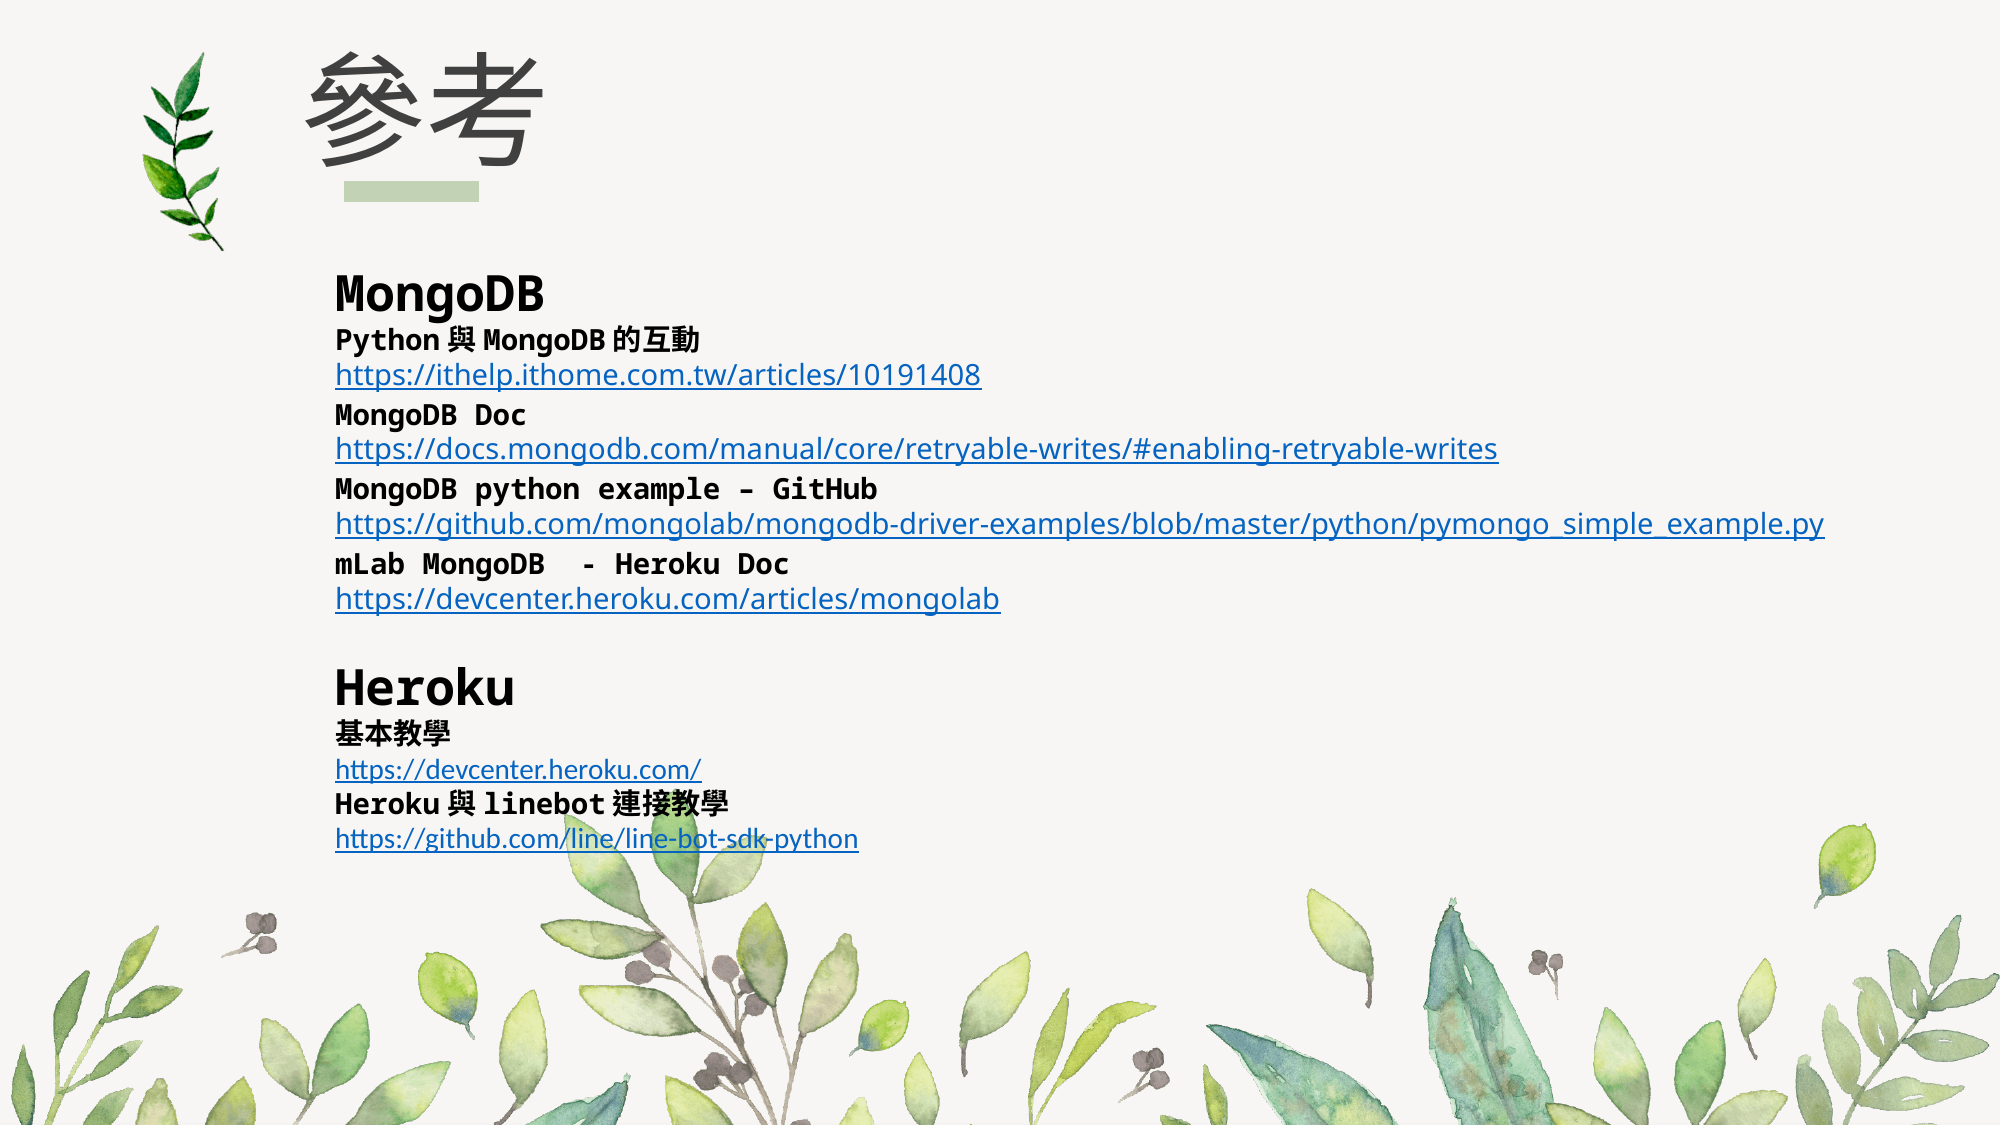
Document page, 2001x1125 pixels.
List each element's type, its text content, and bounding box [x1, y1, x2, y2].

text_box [264, 25, 587, 192]
text_box MongoDB Python與MongoDB的互動 https://ithelp.ithome.com.tw/articles/10191408 MongoDB Doc https://docs.mongodb.com/manual/core/retryable-writes/#enabling-retryable-writes MongoDB python example – GitHub https://github.com/mongolab/mongodb-driver-examples/blob/master/python/pymongo_simple_example.py mLab MongoDB - Heroku Doc https://devcenter.heroku.com/articles/mongolab Heroku 基本教學 https://devcenter.heroku.com/ Heroku與linebot連接教學 https://github.com/line/line-bot-sdk-python [320, 253, 2000, 788]
picture [0, 0, 2001, 1125]
